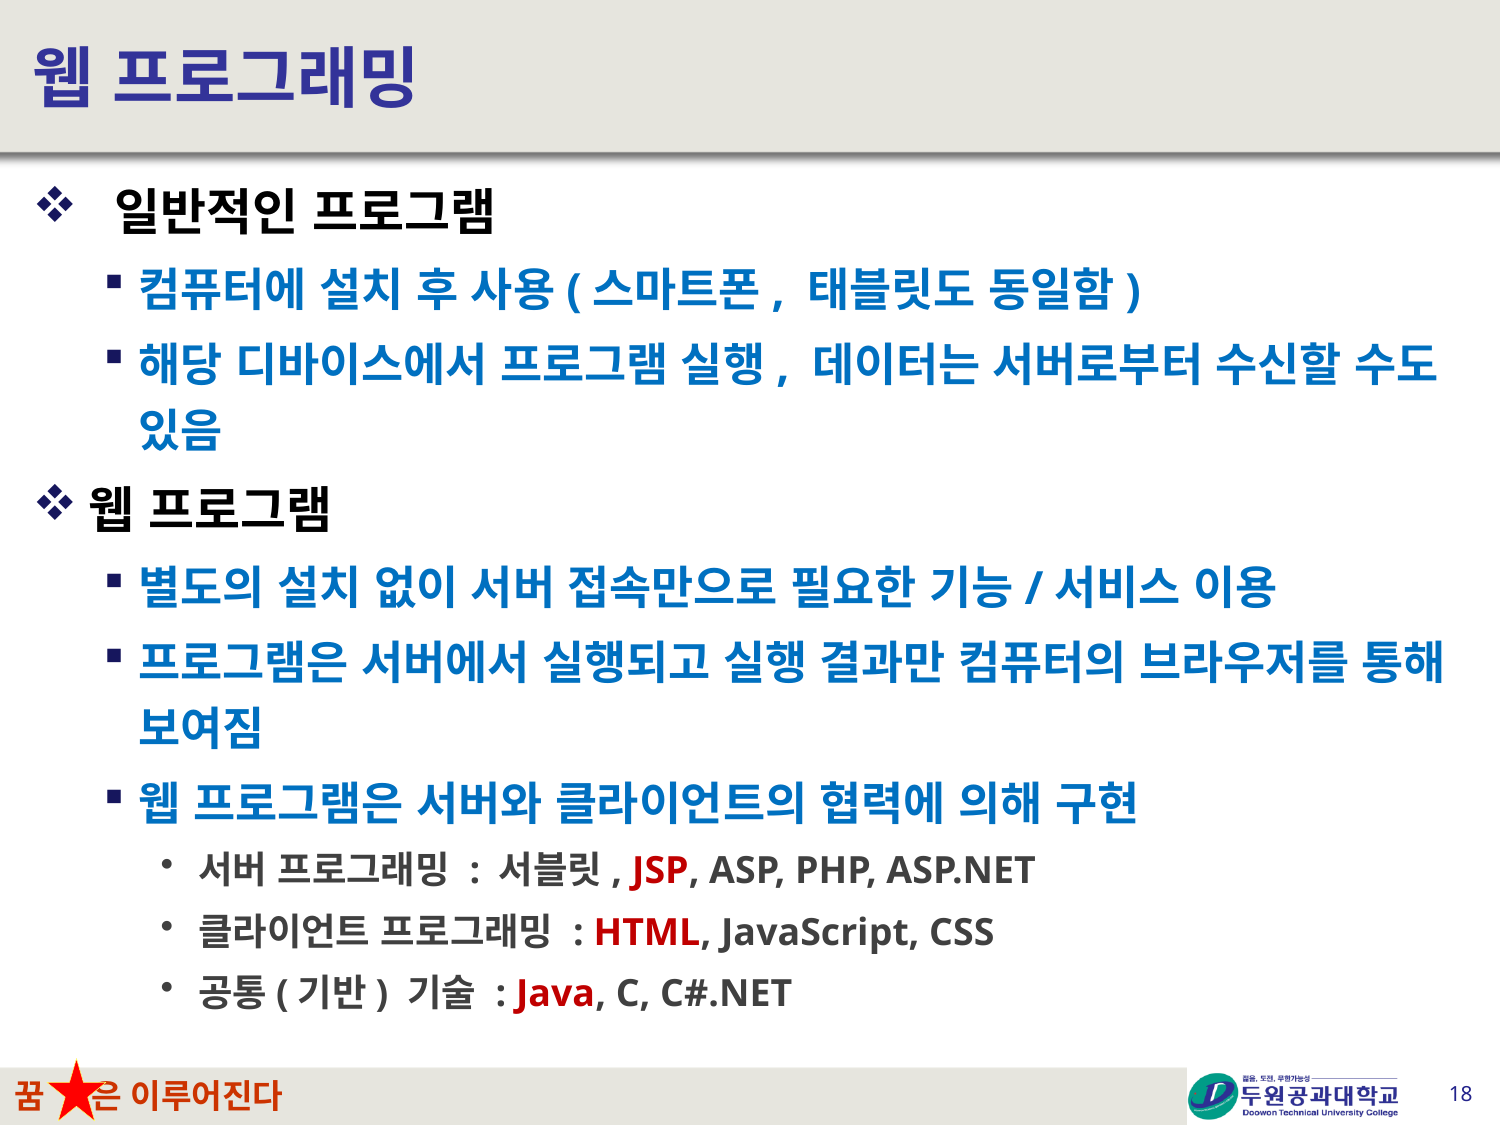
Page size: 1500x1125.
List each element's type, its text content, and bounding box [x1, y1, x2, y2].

list 일반적인 프로그램 컴퓨터에 설치 후 사용(스마트폰, 태블릿도 동일함) 해당 디바이스에서 프로그램 실행, 데이터는 서버로부터 수신할 수도 있음 웹 프로그램 별도의 설치 없이 서버 접속만으로 필요한 기능/서비스 이용 프로그램은 서버에서 실행되고 실행 결과만 컴퓨터의 브라우저를 통해 보여짐 웹 프로그램은 서버와 클라이언트의 협력에 의해 구현 서버 프로그래밍 : 서블릿, JSP, ASP, PHP, ASP.NET 클라이언트 프로그래밍 : HTML, JavaScript, CSS 공통(기반) 기술 : Java, C, C#.NET [17, 160, 1487, 1067]
picture [0, 1066, 1400, 1125]
picture [100, 1085, 113, 1090]
slide_number 18 [1399, 1071, 1488, 1119]
title 웹 프로그래밍 [17, 8, 1483, 142]
picture [0, 0, 1500, 173]
